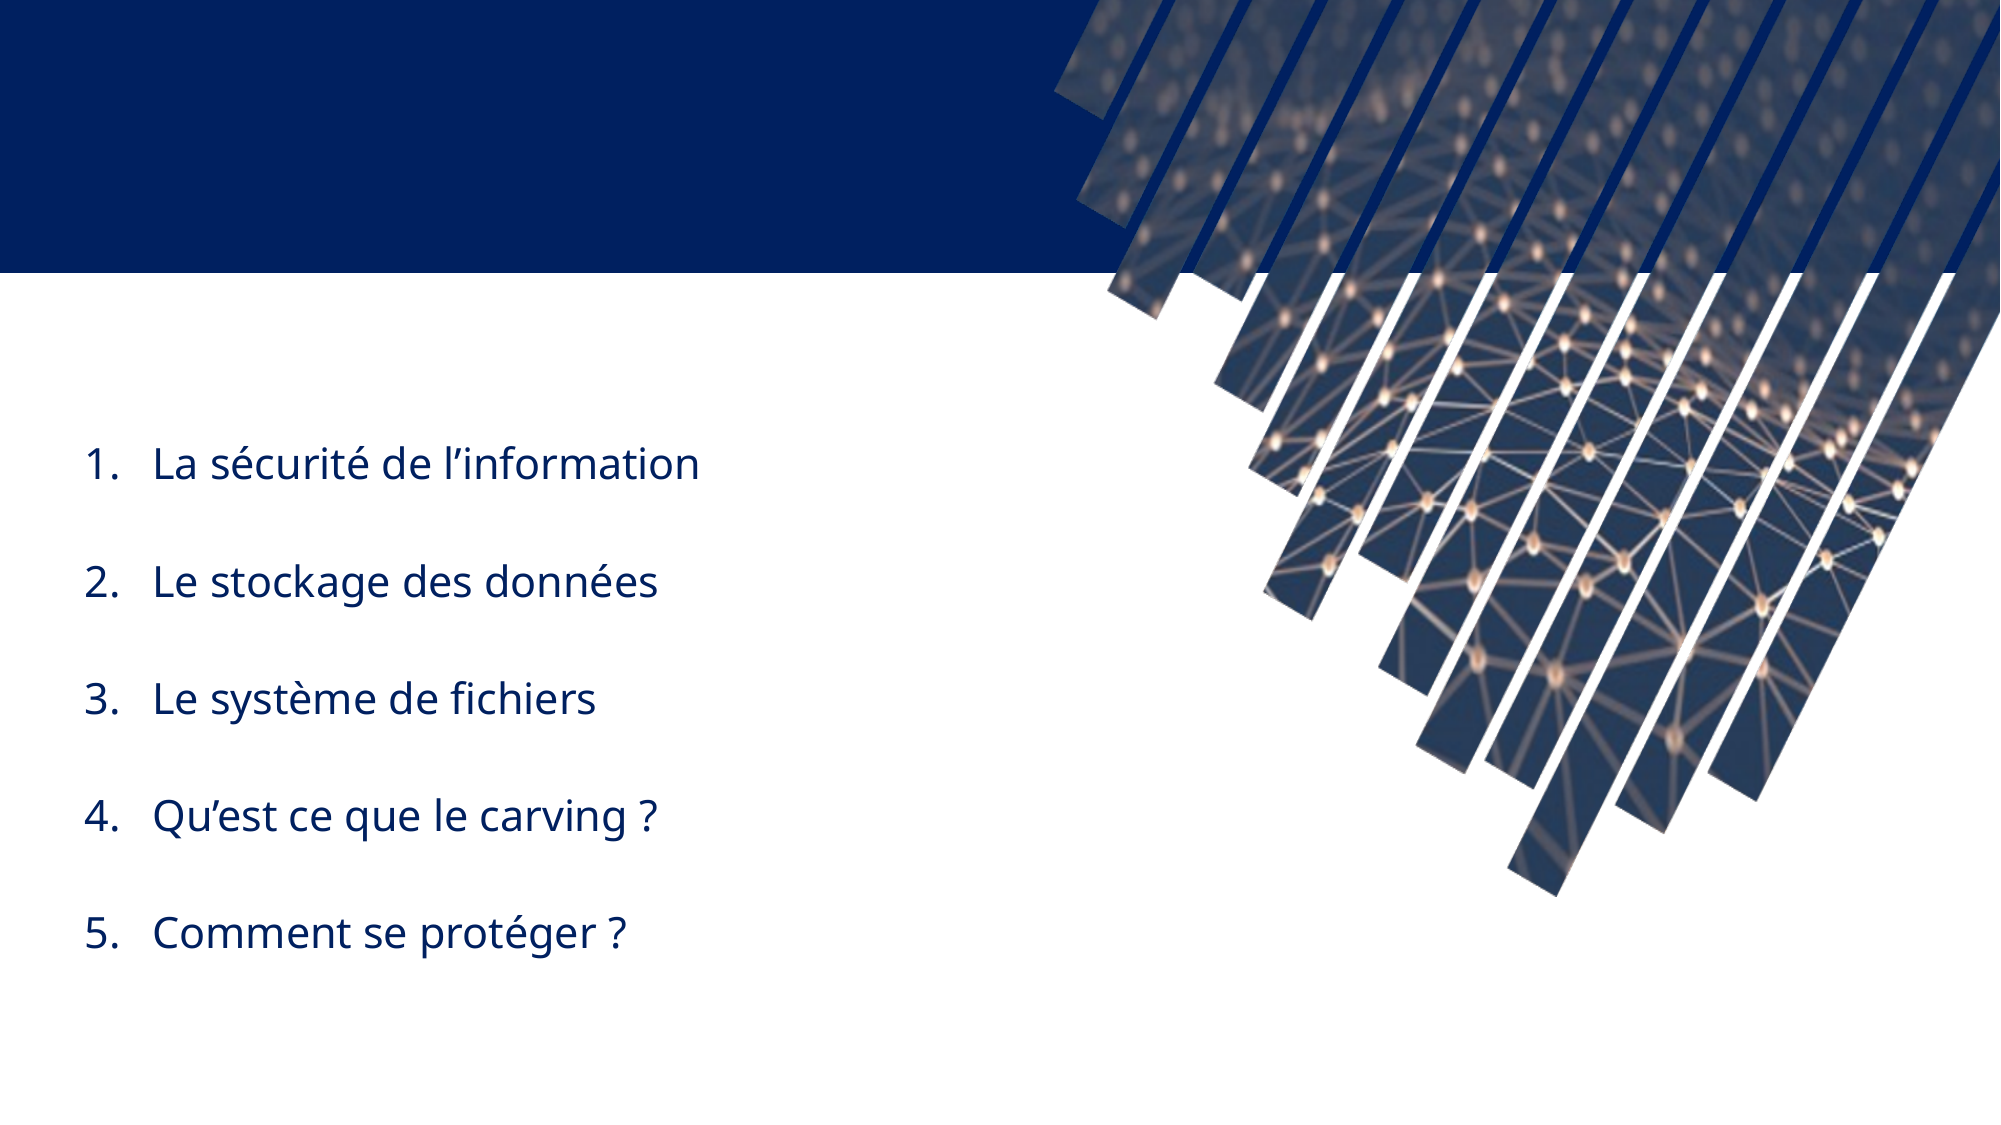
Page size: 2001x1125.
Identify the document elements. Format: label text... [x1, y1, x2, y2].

list La sécurité de l’information Le stockage des données Le système de fichiers Qu’est ce que le carving ? Comment se protéger ? [69, 367, 900, 969]
picture [1054, 0, 2000, 897]
